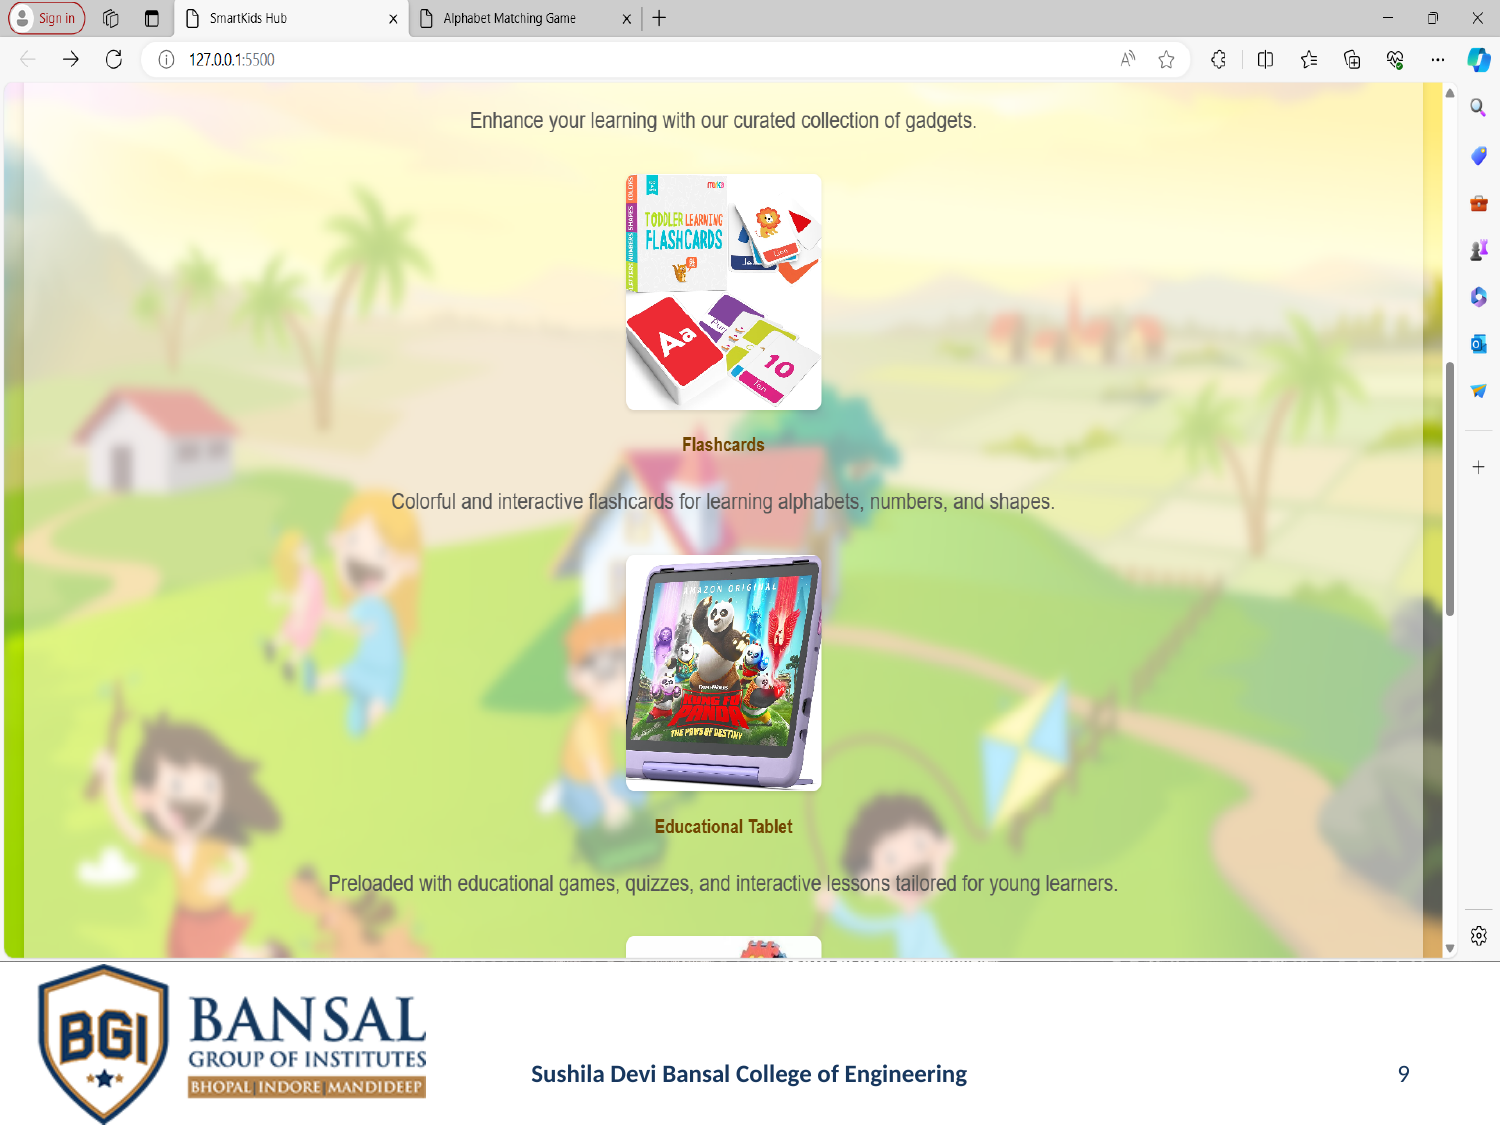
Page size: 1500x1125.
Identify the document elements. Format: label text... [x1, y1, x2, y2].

picture [0, 0, 1500, 962]
slide_number 9 [1074, 1042, 1425, 1103]
picture [35, 964, 426, 1125]
footer Sushila Devi Bansal College of Engineering [512, 1042, 988, 1103]
